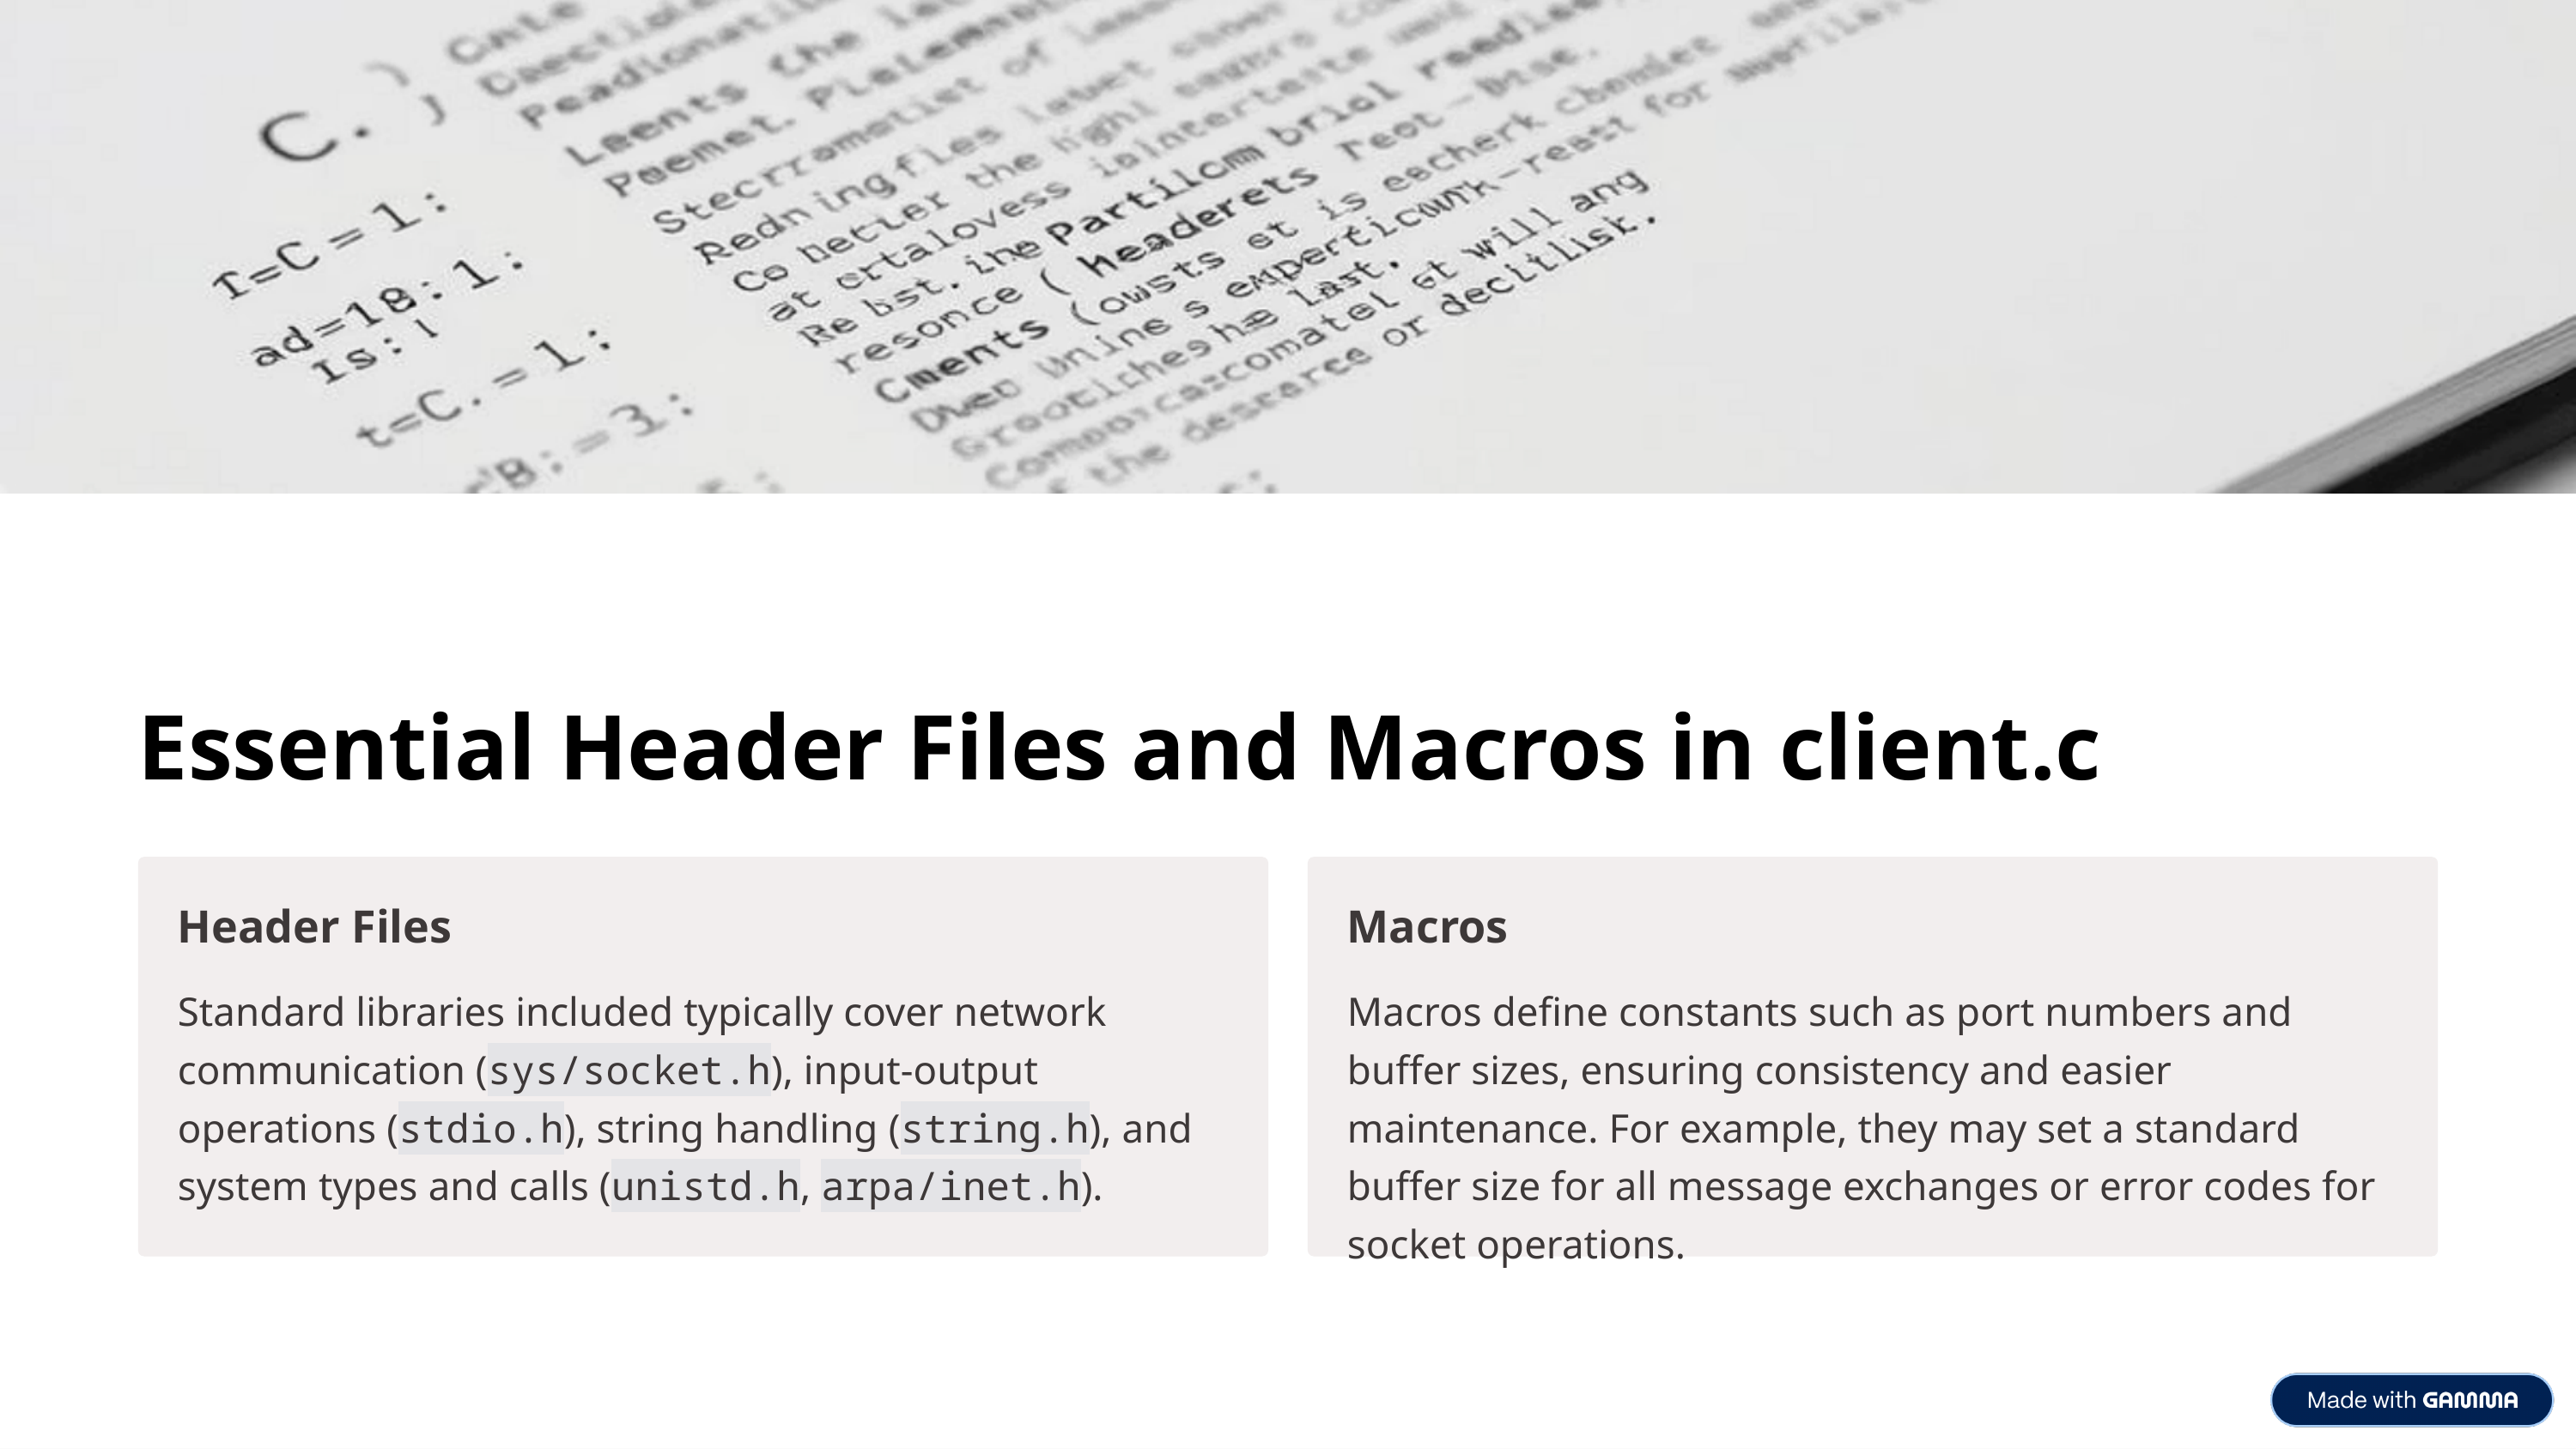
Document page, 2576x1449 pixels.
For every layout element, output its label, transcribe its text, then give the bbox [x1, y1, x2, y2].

text_box [137, 857, 1269, 1257]
text_box Macros [1346, 896, 1796, 953]
text_box Macros define constants such as port numbers and buffer sizes, ensuring consistency and easier maintenance. For example, they may set a standard buffer size for all message exchanges or error codes for socket operations. [1346, 975, 2399, 1213]
picture [0, 0, 2576, 494]
text_box [1307, 857, 2439, 1257]
picture [2260, 1363, 2564, 1437]
text_box Essential Header Files and Macros in client.c [137, 685, 2218, 798]
text_box Header Files [177, 896, 627, 953]
text_box Standard libraries included typically cover network communication (sys/socket.h), input-output operations (stdio.h), string handling (string.h), and system types and calls (unistd.h, arpa/inet.h). [177, 976, 1229, 1217]
